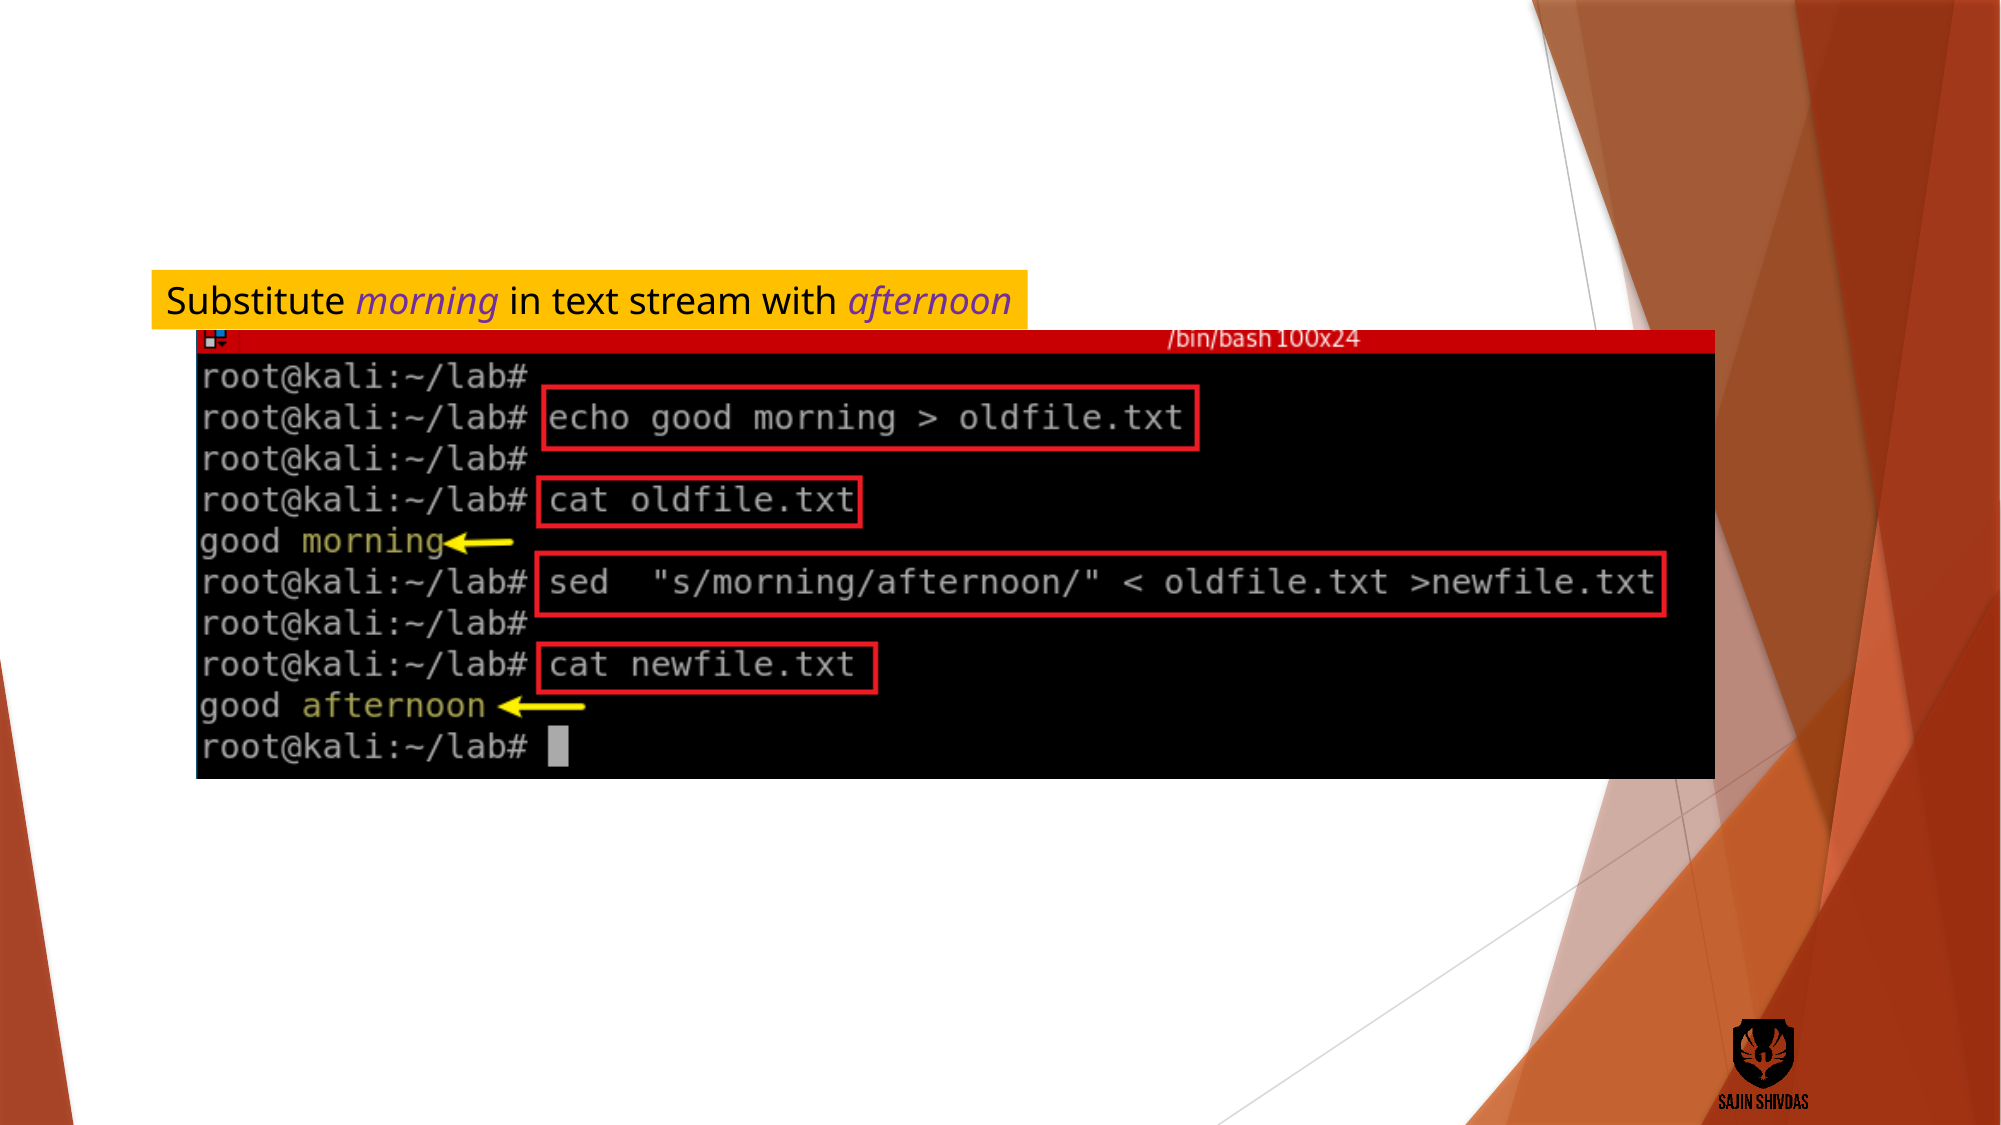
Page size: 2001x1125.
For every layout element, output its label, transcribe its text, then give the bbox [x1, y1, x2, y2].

text_box Substitute morning in text stream with afternoon [151, 269, 1028, 330]
picture [1708, 1009, 1821, 1121]
picture [196, 329, 1716, 779]
